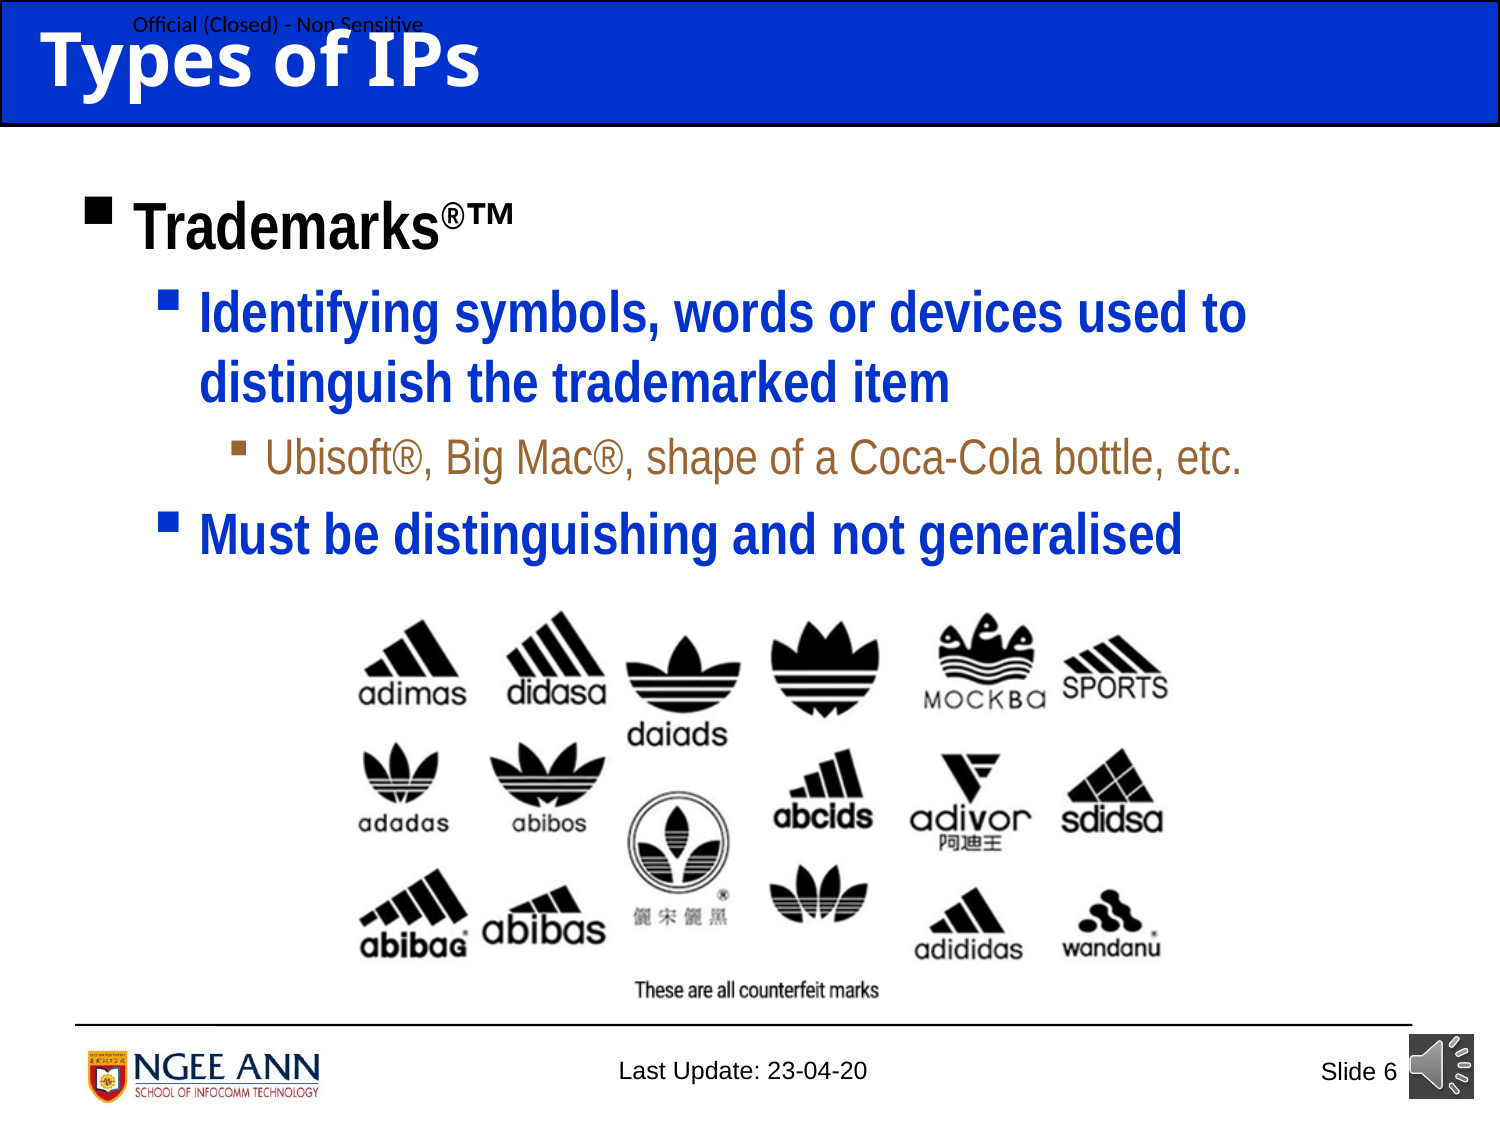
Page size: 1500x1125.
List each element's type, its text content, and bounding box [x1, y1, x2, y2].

picture [62, 1028, 344, 1125]
picture [344, 597, 1181, 1015]
picture [1408, 1033, 1476, 1101]
list Trademarks®™ Identifying symbols, words or devices used to distinguish the trademarked item Ubisoft®, Big Mac®, shape of a Coca-Cola bottle, etc. Must be distinguishing and not generalised [62, 174, 1400, 1025]
title Types of IPs [23, 0, 1500, 115]
slide_number Slide 6 [1099, 1030, 1413, 1094]
